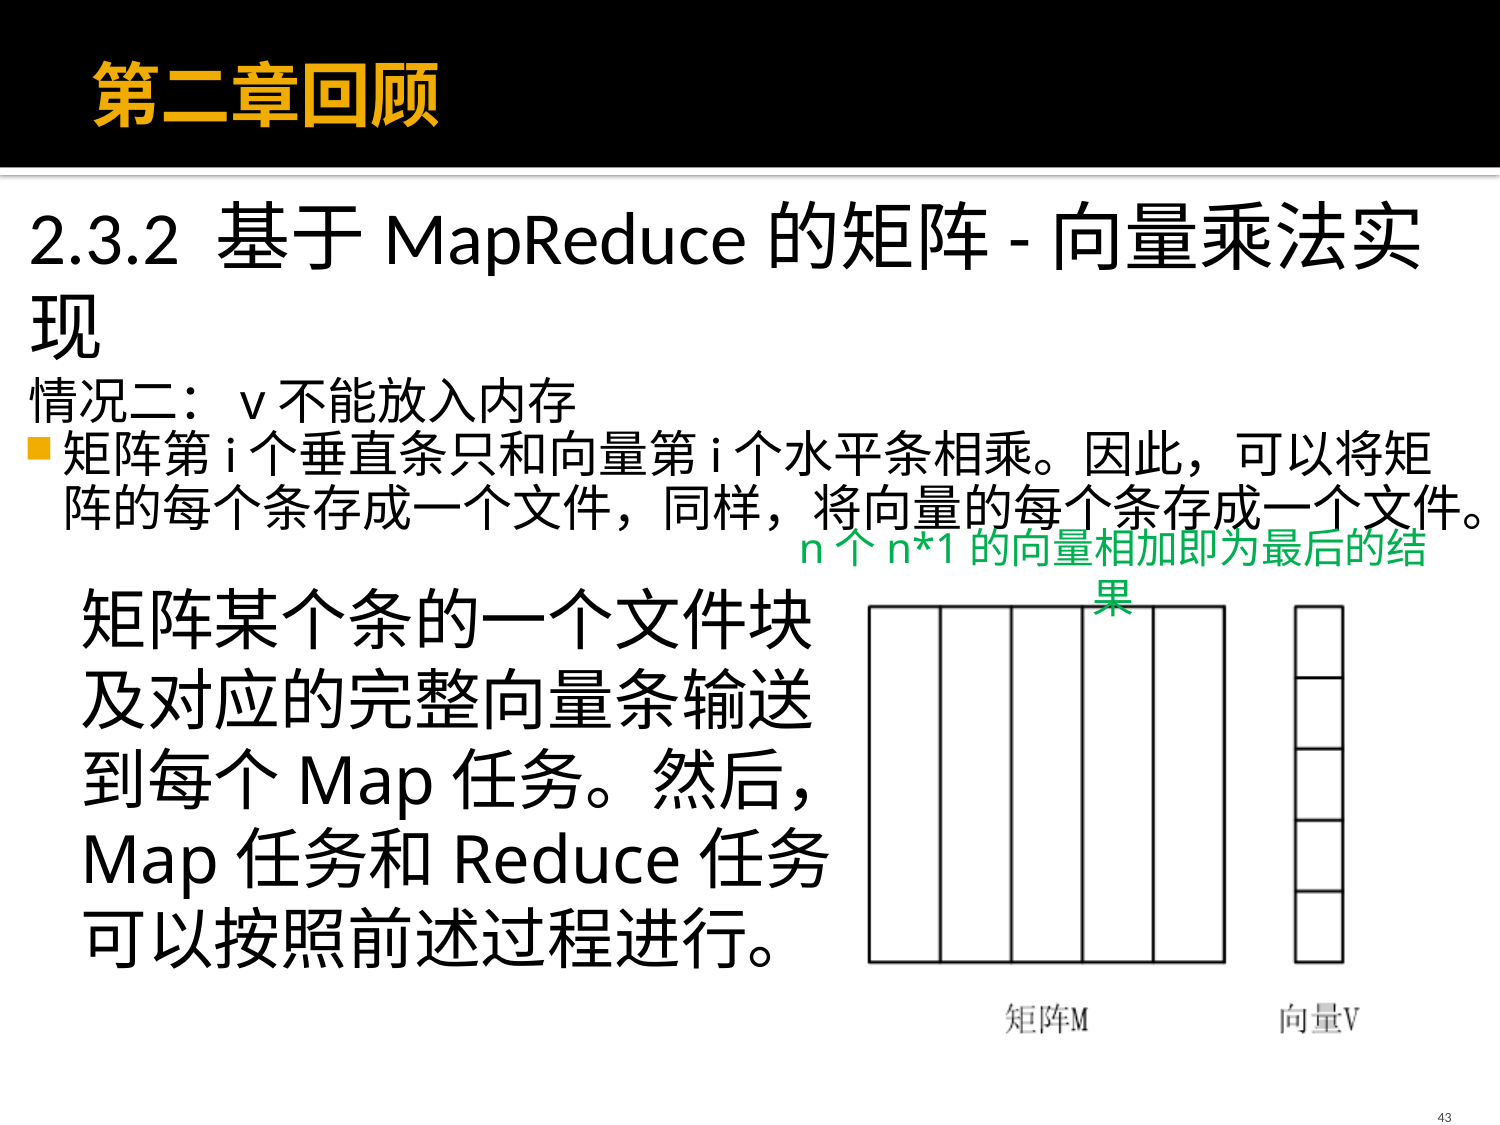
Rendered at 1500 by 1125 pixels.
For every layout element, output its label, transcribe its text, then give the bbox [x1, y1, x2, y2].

picture [862, 599, 1413, 1067]
slide_number 43 [1345, 1113, 1467, 1125]
text_box n个n*1的向量相加即为最后的结果 [781, 514, 1447, 630]
title 第二章回顾 [75, 12, 1425, 174]
text_box 矩阵某个条的一个文件块及对应的完整向量条输送到每个Map任务。然后，Map任务和Reduce任务可以按照前述过程进行。 [46, 570, 856, 985]
list 2.3.2 基于MapReduce的矩阵-向量乘法实现 情况二：v不能放入内存 矩阵第i个垂直条只和向量第i个水平条相乘。因此，可以将矩阵的每个条存成一个文件，同样，将向量的每个条存成一个文件。 [0, 174, 1488, 1113]
